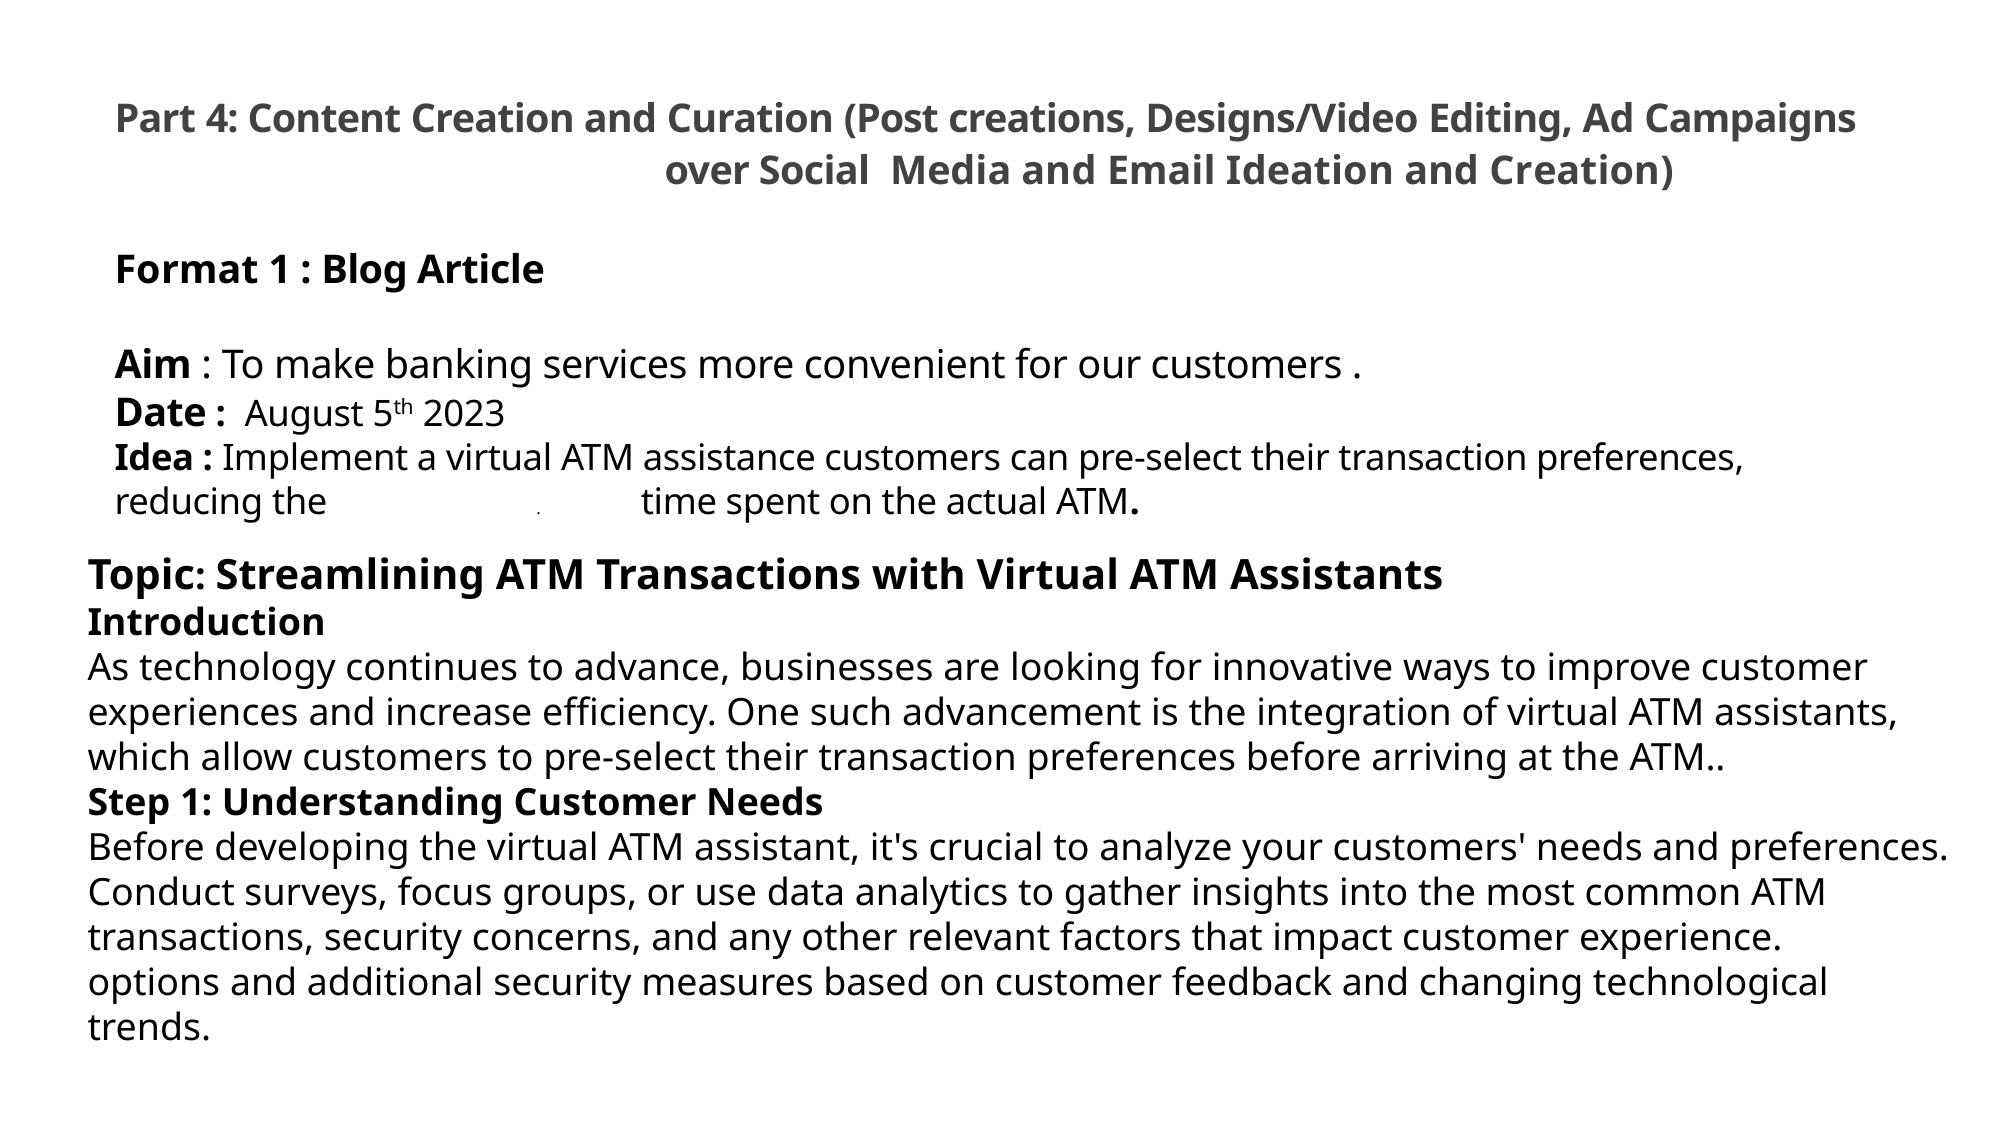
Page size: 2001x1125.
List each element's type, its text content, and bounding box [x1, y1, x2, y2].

title Part 4: Content Creation and Curation (Post creations, Designs/Video Editing, Ad Campaigns over Social Media and Email Ideation and Creation) [112, 87, 1888, 278]
text_box Format 1 : Blog Article Aim : To make banking services more convenient for our customers . Date : August 5th 2023 Idea : Implement a virtual ATM assistance customers can pre-select their transaction preferences, reducing the . time spent on the actual ATM. [112, 198, 1863, 515]
text_box Topic: Streamlining ATM Transactions with Virtual ATM Assistants Introduction As technology continues to advance, businesses are looking for innovative ways to improve customer experiences and increase efficiency. One such advancement is the integration of virtual ATM assistants, which allow customers to pre-select their transaction preferences before arriving at the ATM.. Step 1: Understanding Customer Needs Before developing the virtual ATM assistant, it's crucial to analyze your customers' needs and preferences. Conduct surveys, focus groups, or use data analytics to gather insights into the most common ATM transactions, security concerns, and any other relevant factors that impact customer experience. options and additional security measures based on customer feedback and changing technological trends. [87, 515, 1963, 1081]
